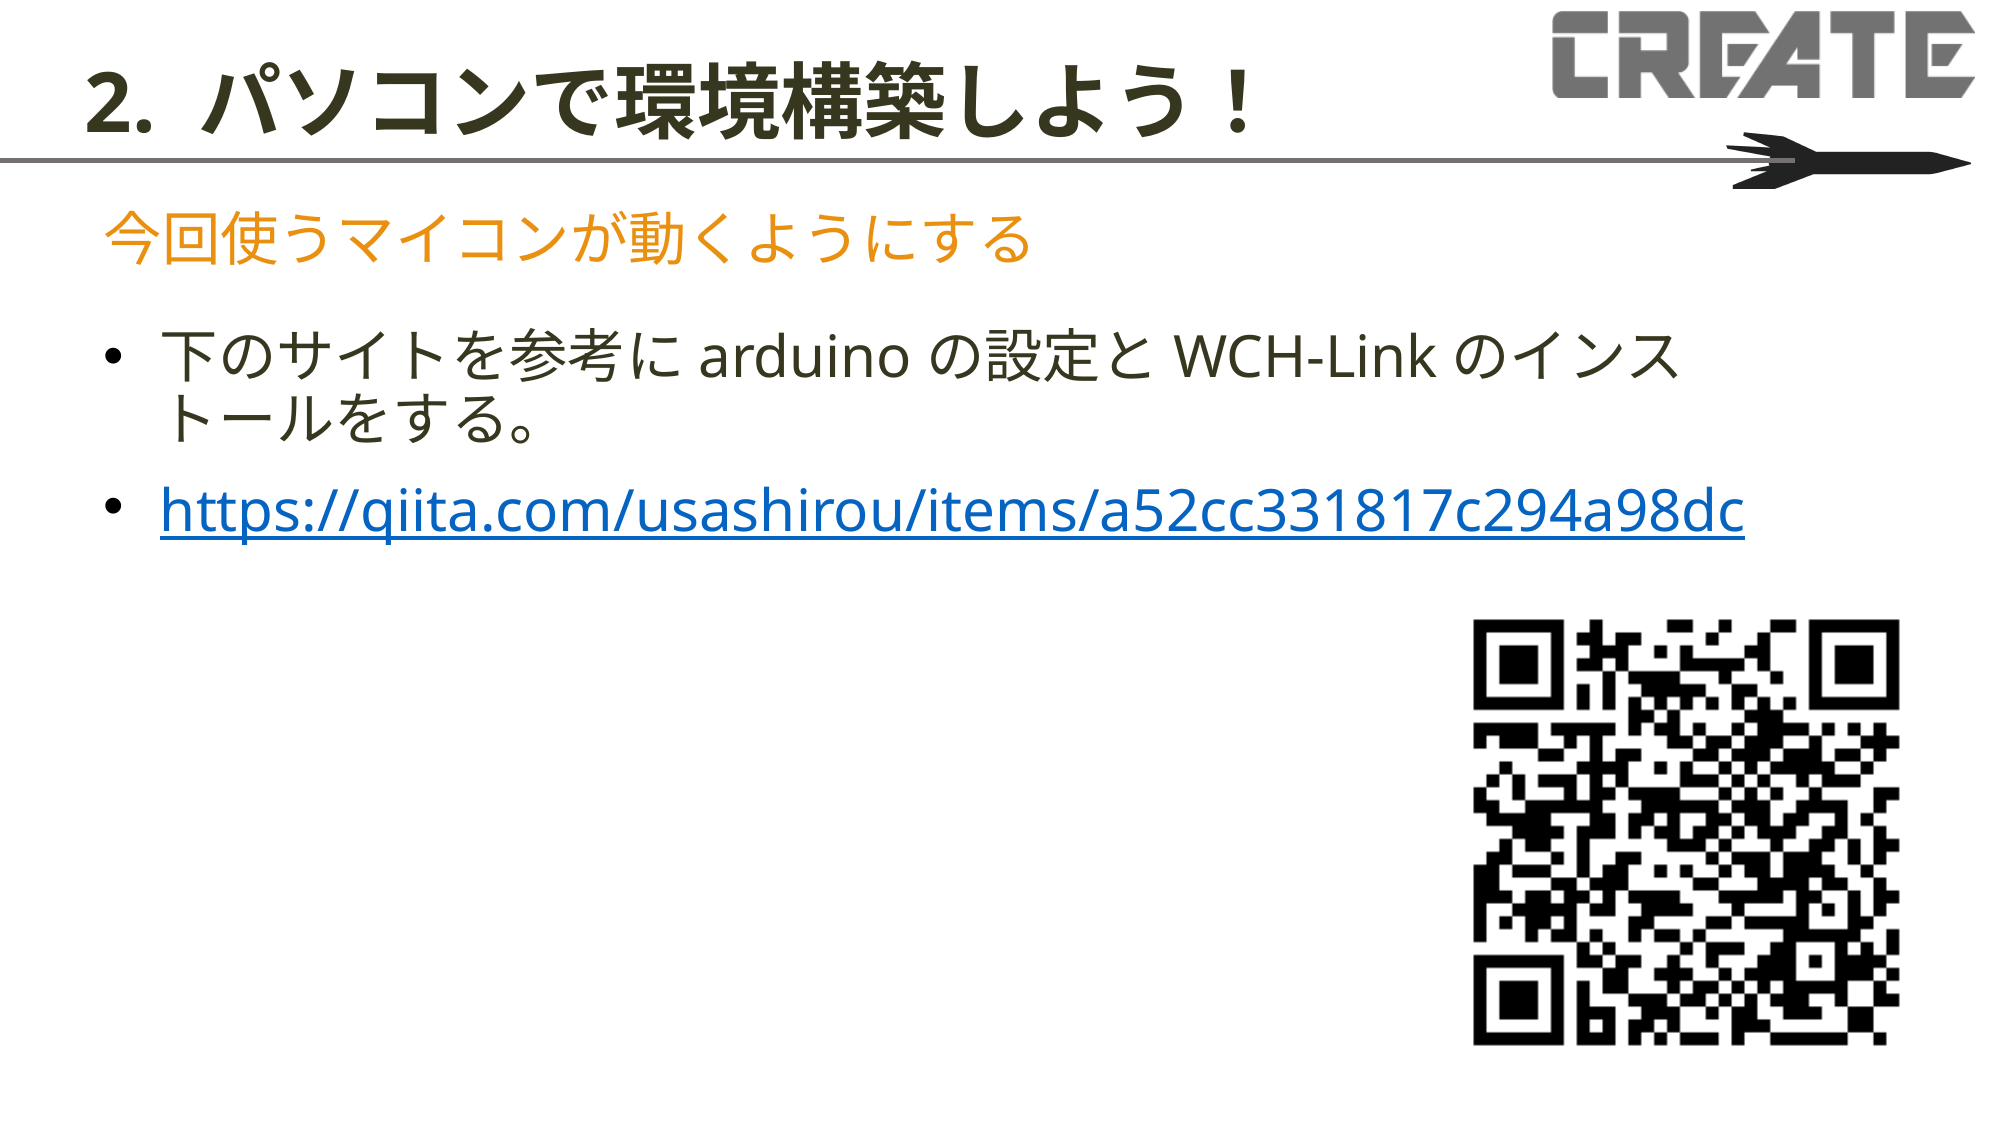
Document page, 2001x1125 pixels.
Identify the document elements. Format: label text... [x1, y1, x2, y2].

picture [1726, 133, 1971, 189]
list 今回使うマイコンが動くようにする [70, 203, 1796, 320]
picture [1552, 11, 1975, 98]
list 下のサイトを参考にarduinoの設定とWCH-Linkのインストールをする。 https://qiita.com/usashirou/items/a52cc331817c294a98dc [70, 320, 1796, 1061]
picture [1429, 574, 1945, 1091]
title 2. パソコンで環境構築しよう！ [70, 43, 1521, 168]
